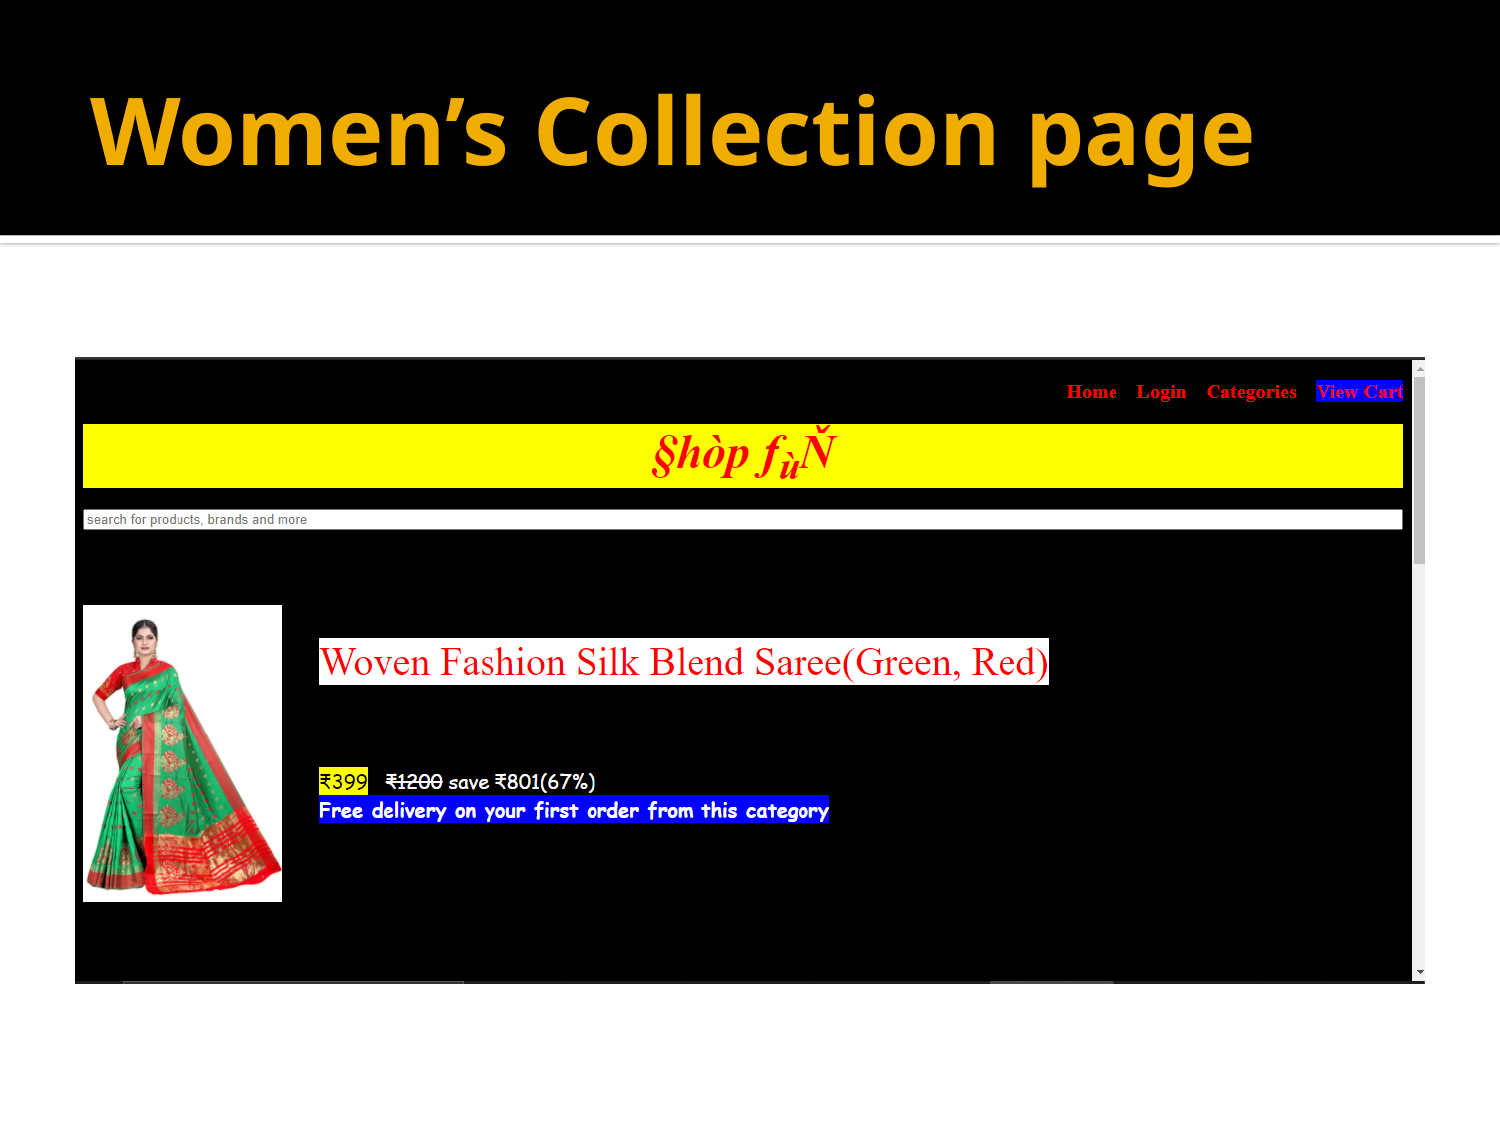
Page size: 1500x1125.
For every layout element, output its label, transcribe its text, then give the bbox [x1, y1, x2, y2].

title Women’s Collection page [75, 25, 1425, 231]
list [74, 357, 1425, 984]
